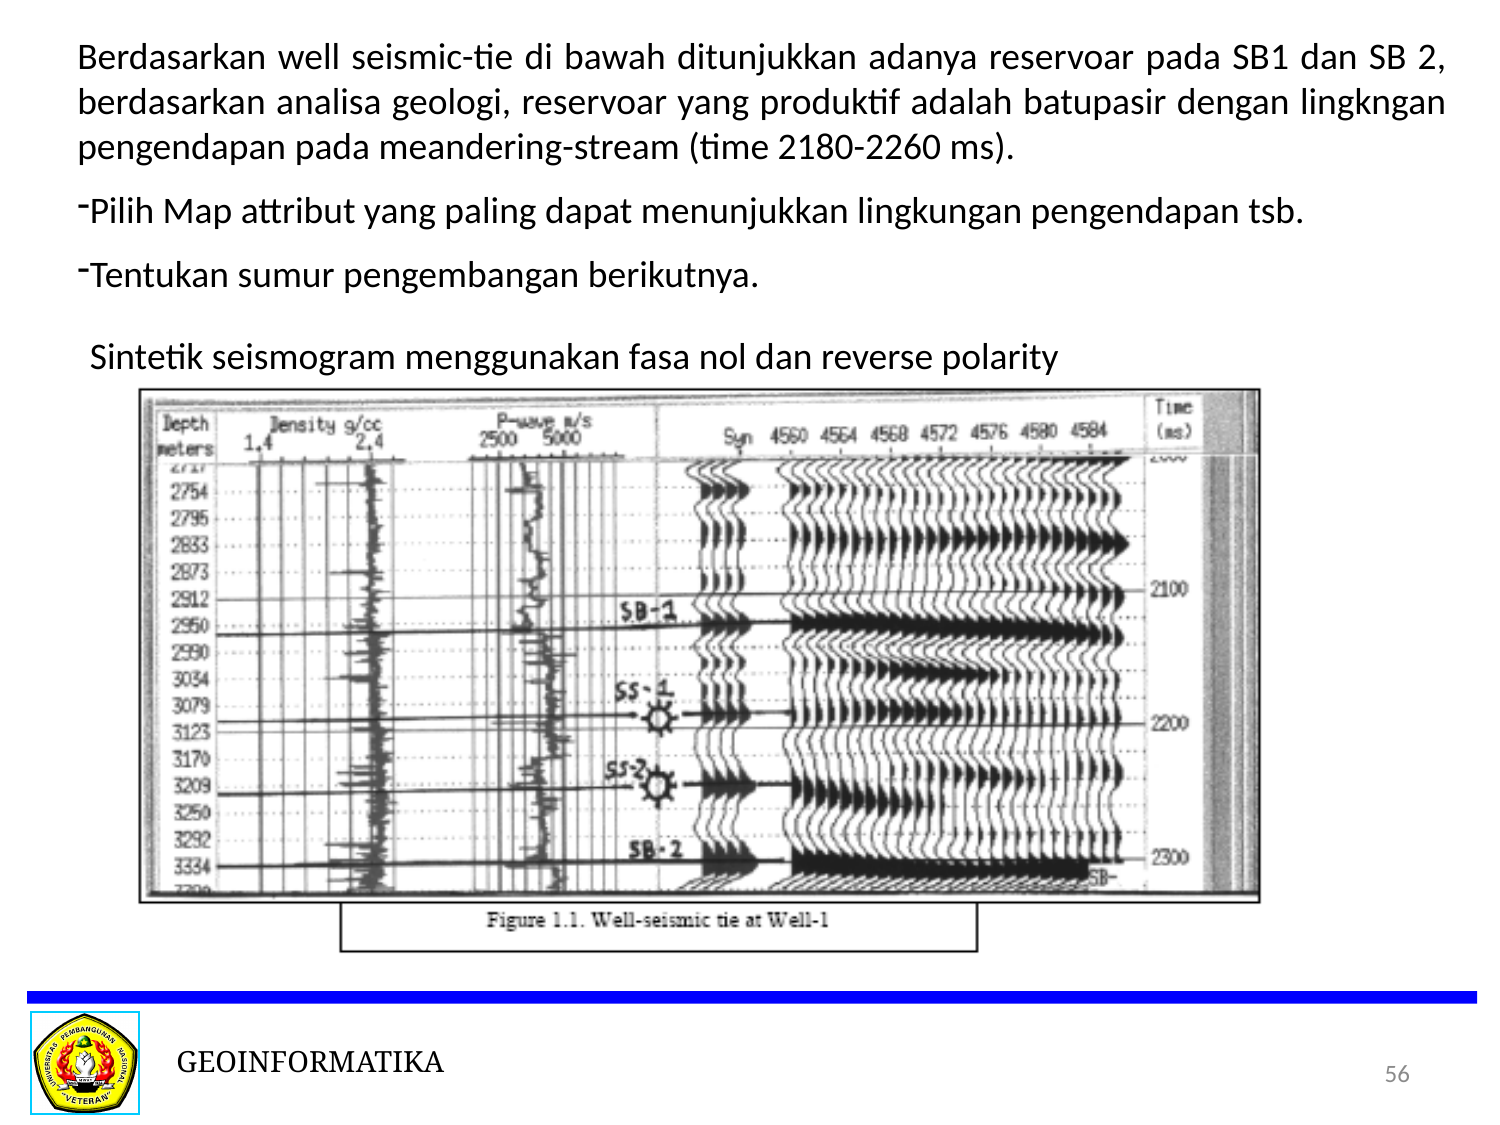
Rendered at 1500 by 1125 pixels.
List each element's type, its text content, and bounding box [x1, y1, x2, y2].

text_box Sintetik seismogram menggunakan fasa nol dan reverse polarity [74, 324, 1275, 385]
text_box Berdasarkan well seismic-tie di bawah ditunjukkan adanya reservoar pada SB1 dan SB 2, berdasarkan analisa geologi, reservoar yang produktif adalah batupasir dengan lingkngan pengendapan pada meandering-stream (time 2180-2260 ms). Pilih Map attribut yang paling dapat menunjukkan lingkungan pengendapan tsb. Tentukan sumur pengembangan berikutnya. [62, 24, 1463, 303]
picture [124, 374, 1276, 966]
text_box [26, 997, 1478, 1114]
